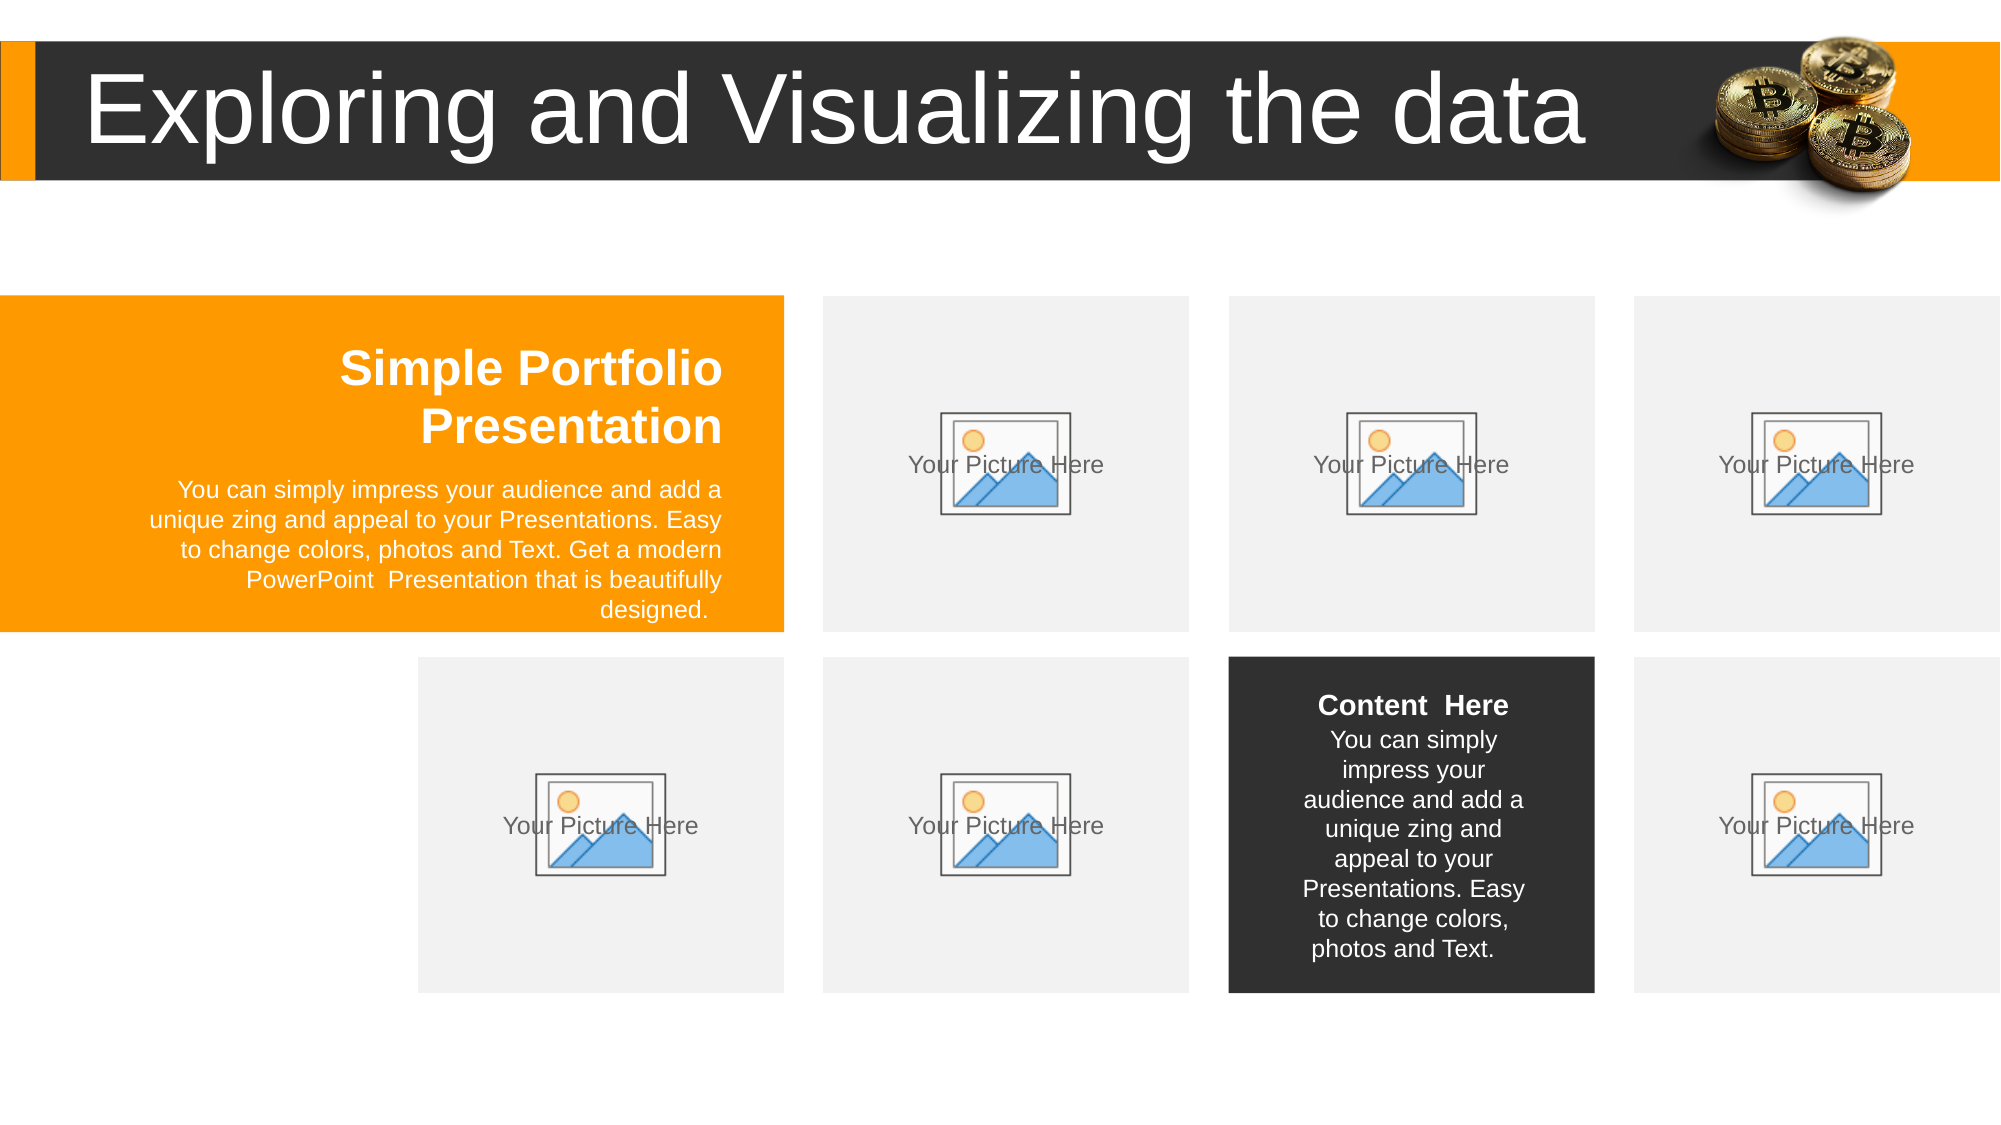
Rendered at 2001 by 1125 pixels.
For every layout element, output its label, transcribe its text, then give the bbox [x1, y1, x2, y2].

text_box You can simply impress your audience and add a unique zing and appeal to your Presentations. Easy to change colors, photos and Text. Get a modern PowerPoint Presentation that is beautifully designed. [123, 466, 738, 631]
list Exploring and Visualizing the data [69, 51, 1700, 171]
picture [1228, 295, 1595, 633]
picture [1633, 656, 2000, 994]
picture [417, 656, 785, 994]
picture [823, 295, 1190, 633]
picture [1673, 32, 1913, 222]
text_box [1277, 678, 1550, 974]
picture [1633, 295, 2000, 633]
text_box Simple Portfolio Presentation [123, 329, 738, 466]
picture [823, 656, 1190, 994]
